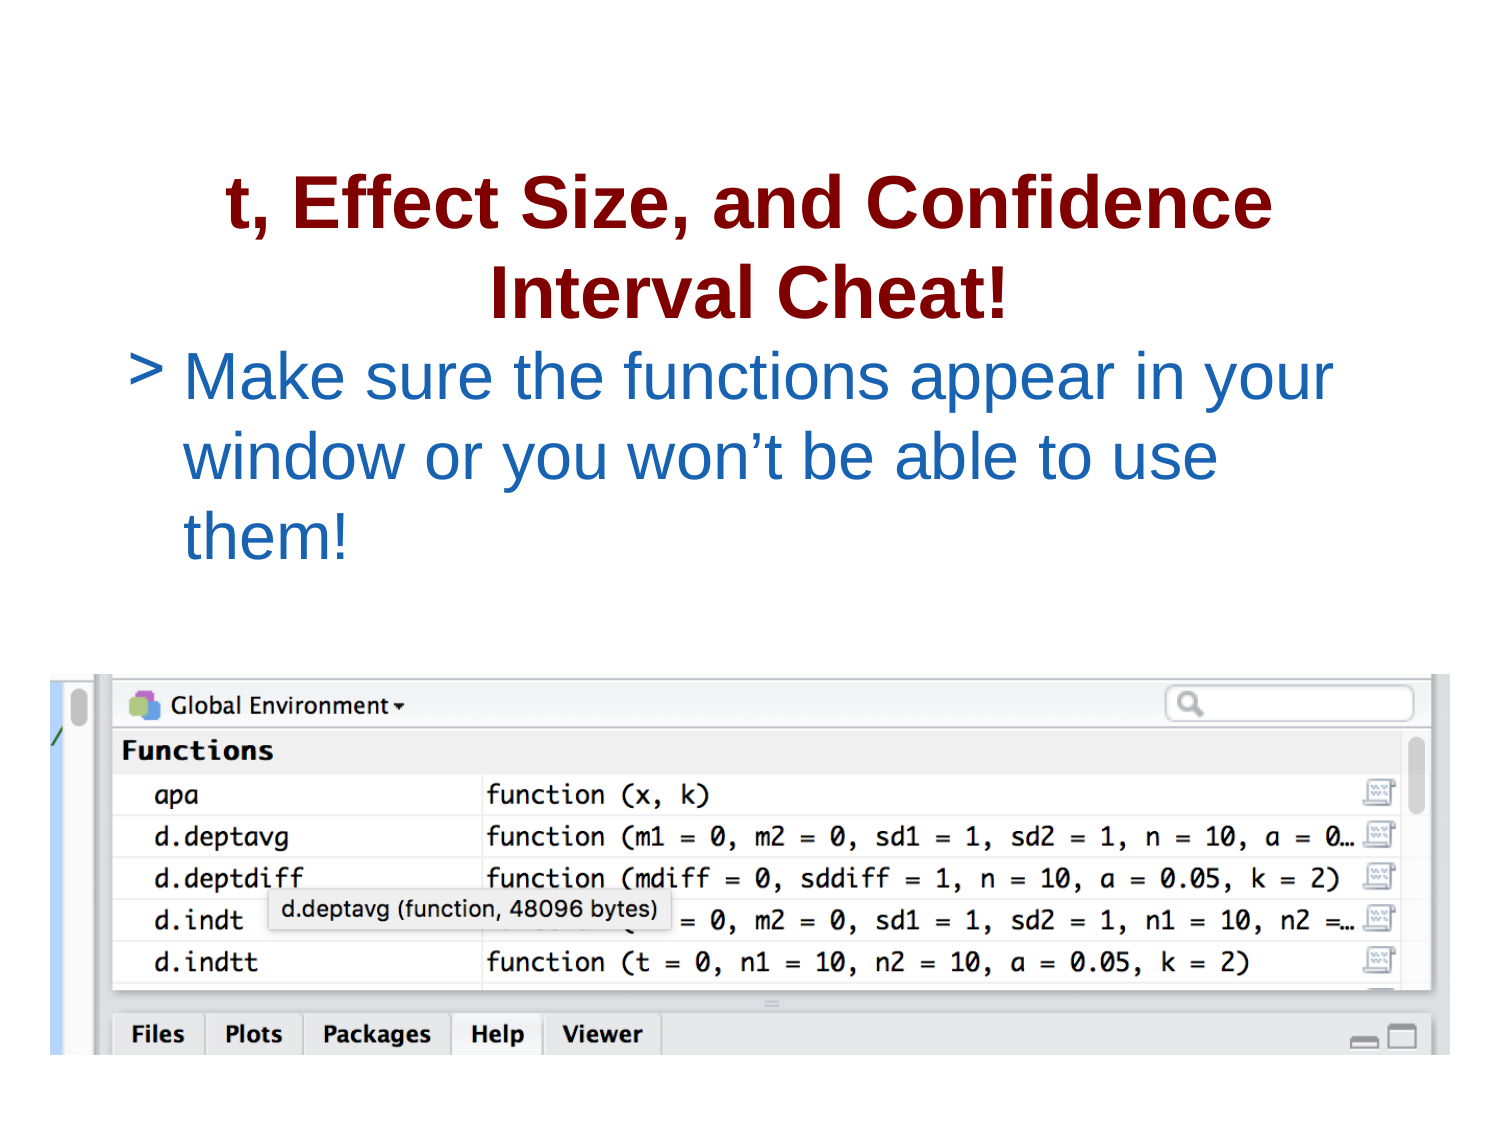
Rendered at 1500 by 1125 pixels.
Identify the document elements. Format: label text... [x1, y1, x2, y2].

title t, Effect Size, and Confidence Interval Cheat! [112, 199, 1388, 288]
picture [49, 674, 1451, 1055]
list Make sure the functions appear in your window or you won’t be able to use them! [112, 324, 1388, 673]
